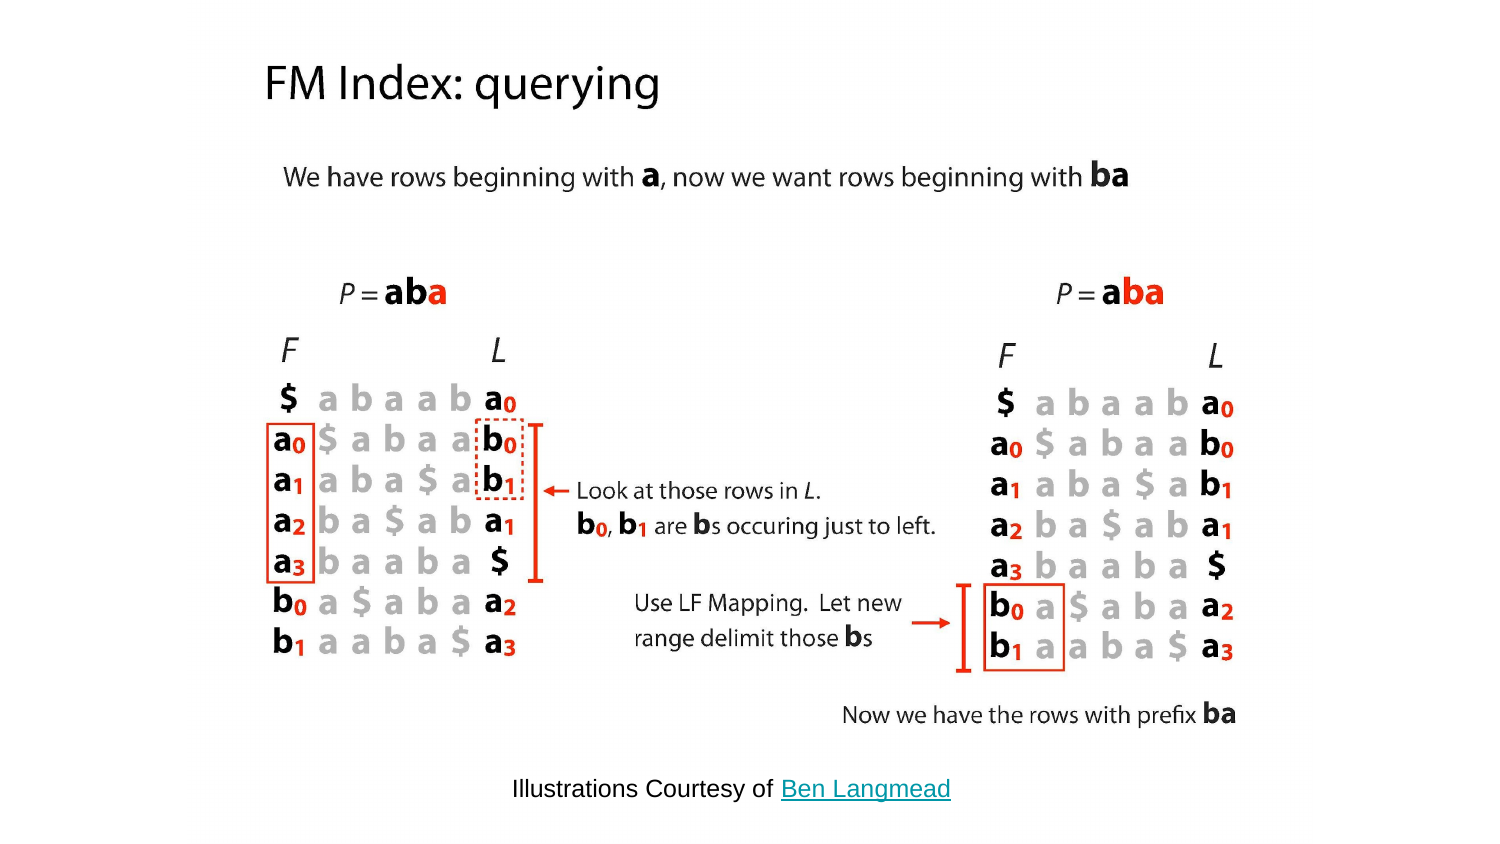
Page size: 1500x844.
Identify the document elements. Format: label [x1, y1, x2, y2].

picture [187, 0, 1313, 844]
